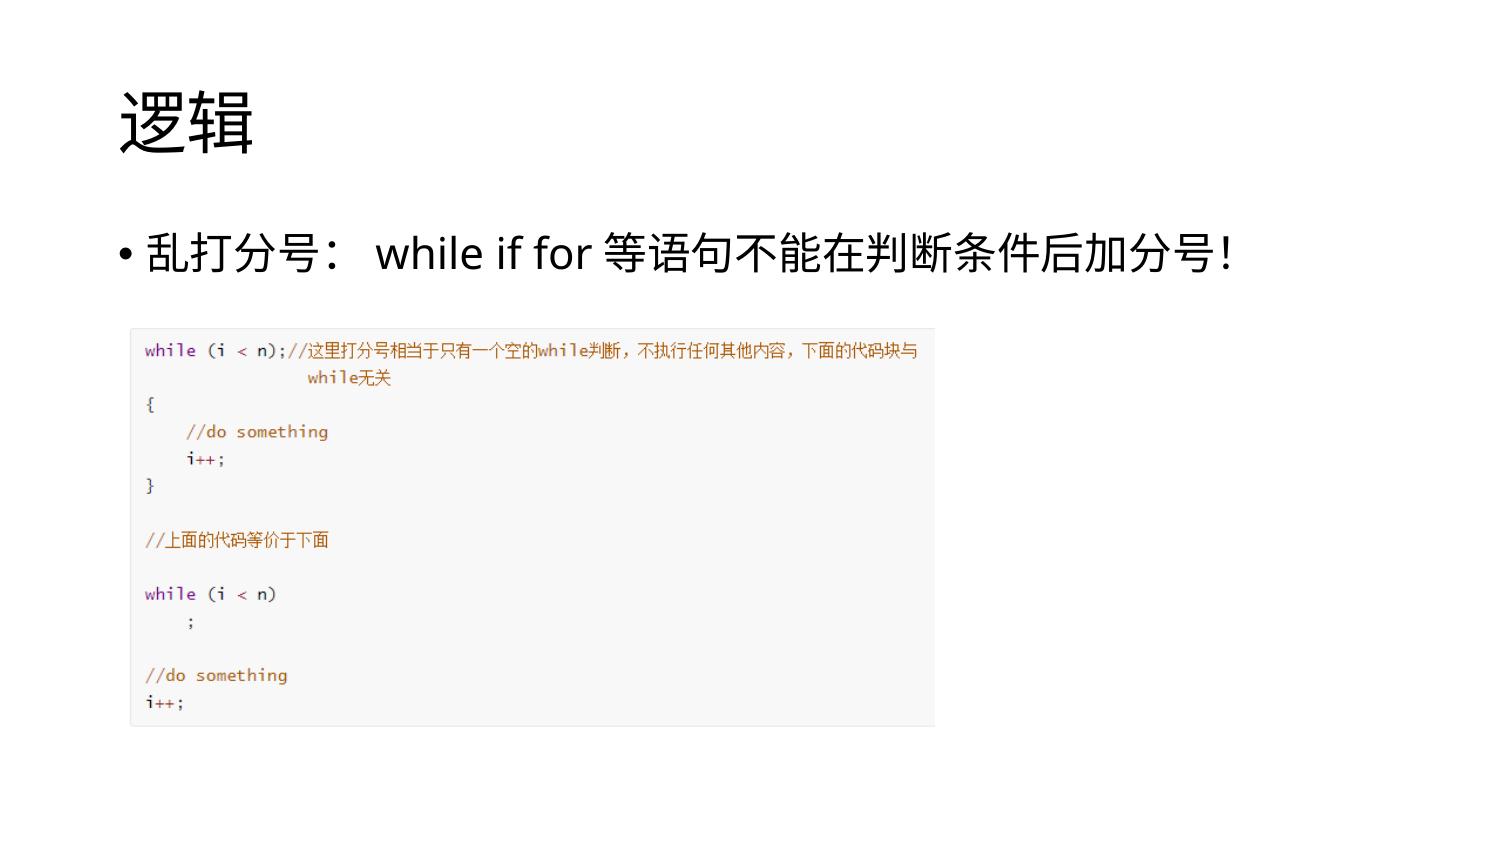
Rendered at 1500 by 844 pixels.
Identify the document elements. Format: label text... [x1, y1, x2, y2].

title 逻辑 [103, 44, 1397, 208]
picture [123, 328, 935, 734]
list 乱打分号：while if for等语句不能在判断条件后加分号！ [103, 224, 1397, 760]
